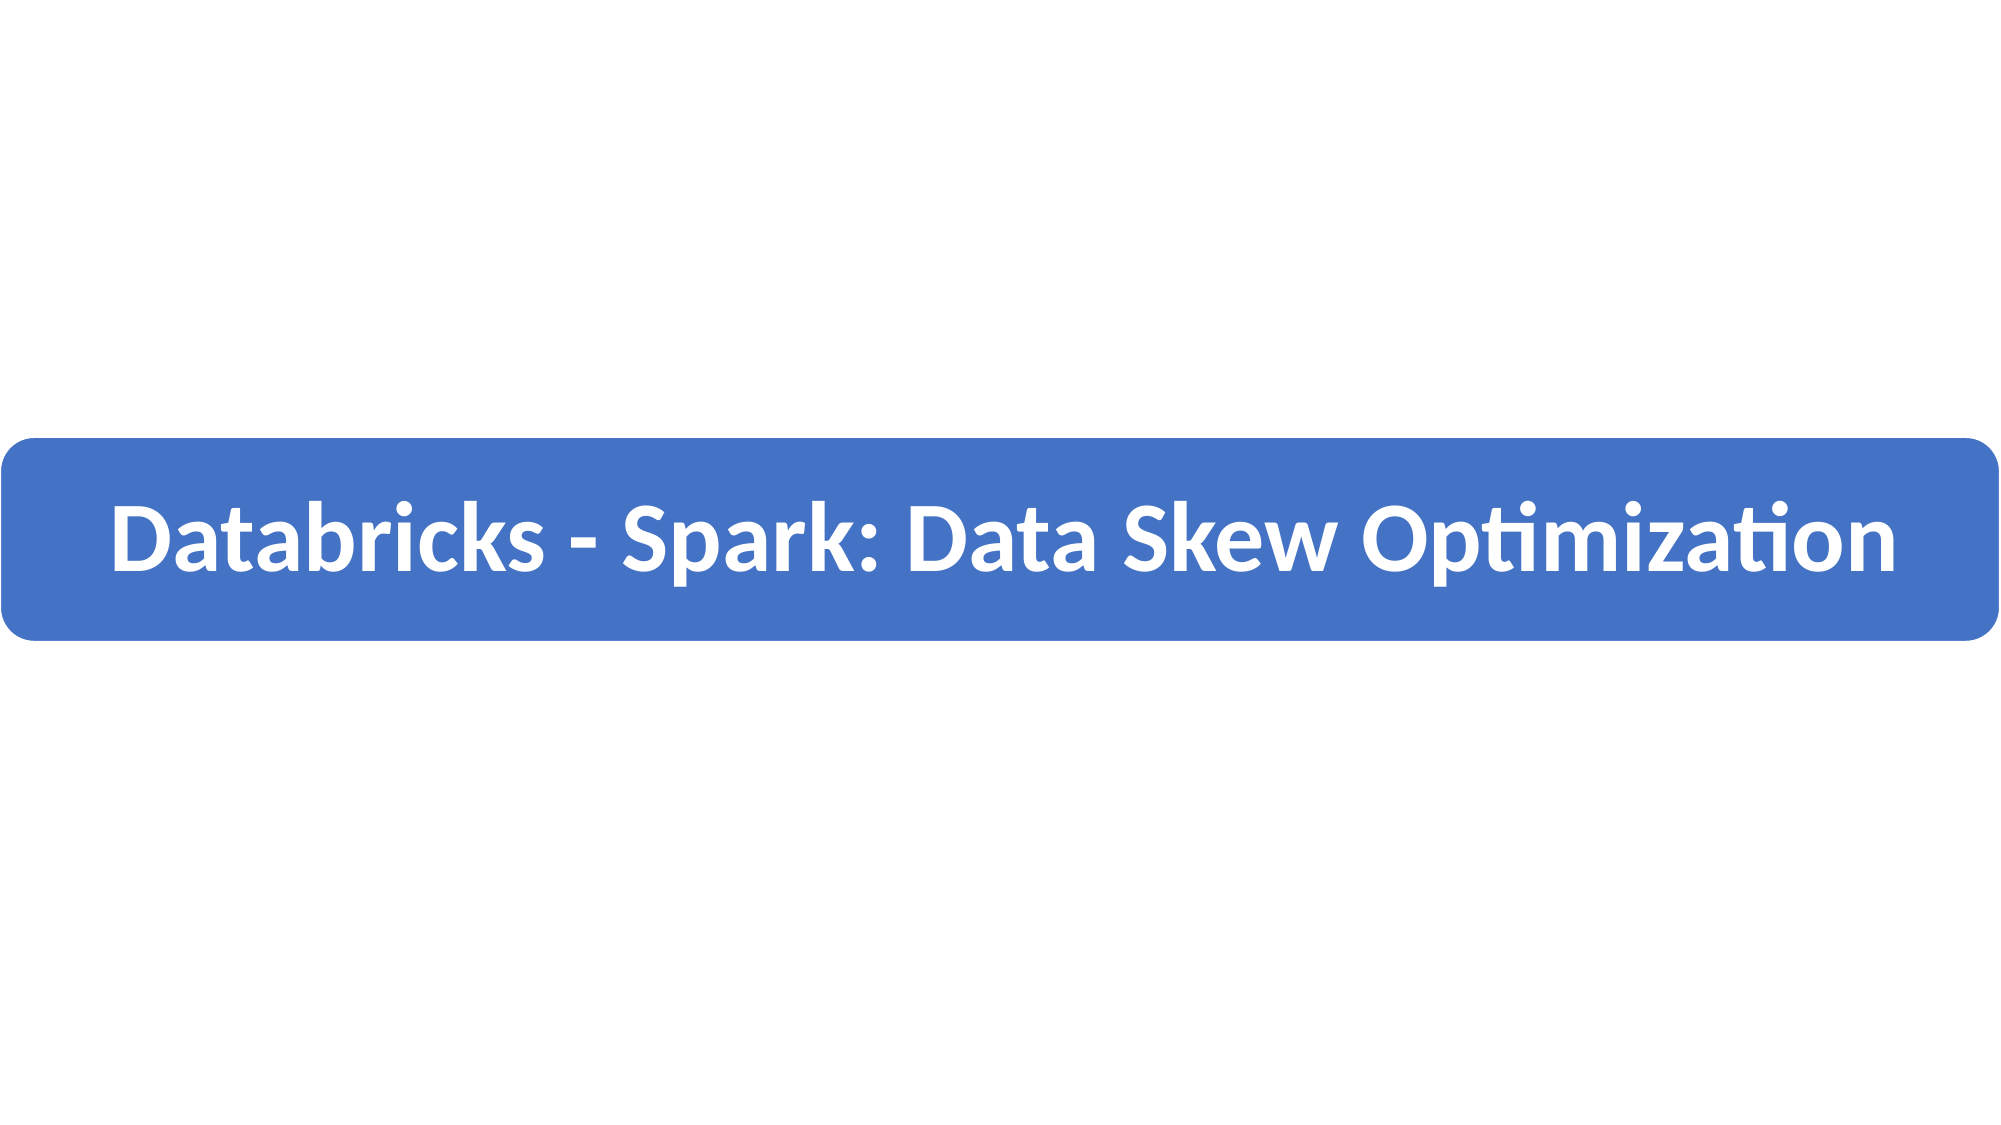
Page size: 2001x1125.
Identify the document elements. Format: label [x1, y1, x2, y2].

text_box [0, 223, 2000, 856]
